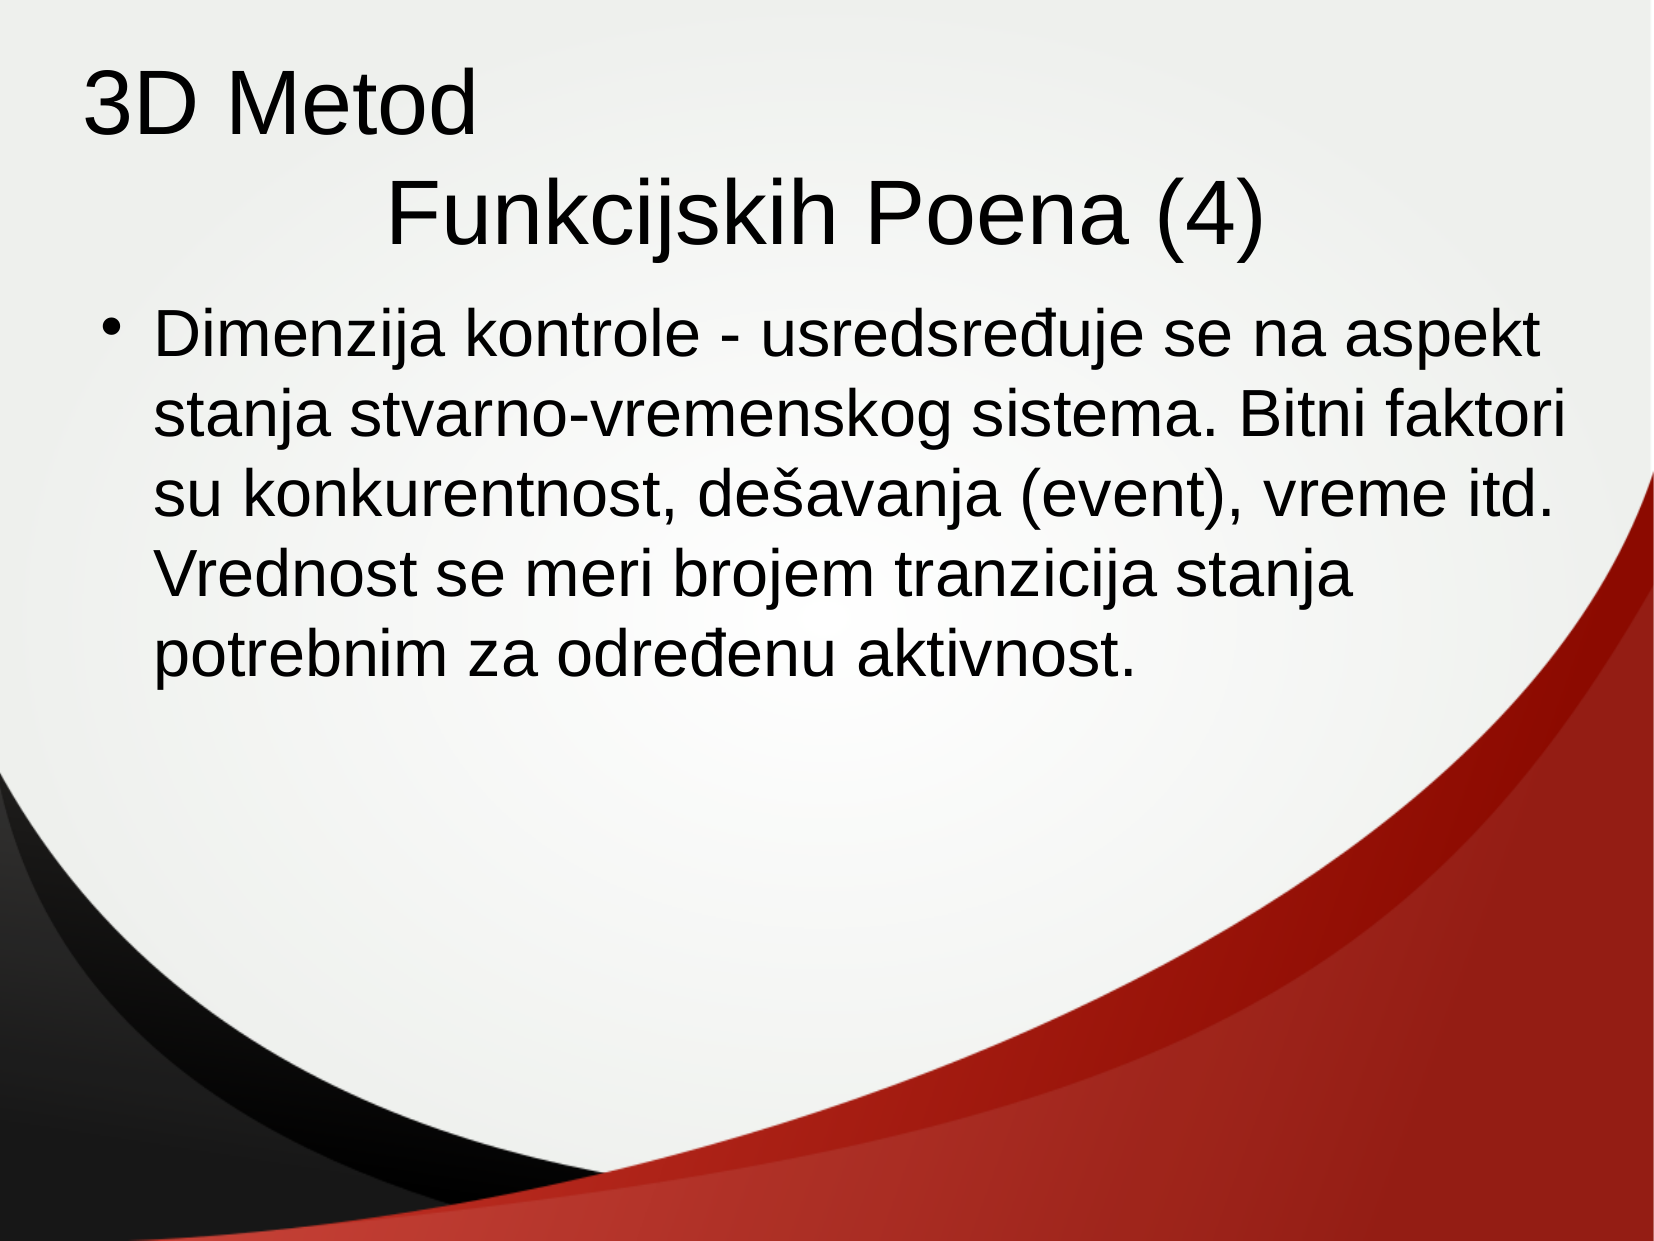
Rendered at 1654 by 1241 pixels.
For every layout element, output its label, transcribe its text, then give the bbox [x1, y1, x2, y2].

text_box Dimenzija kontrole - usredsređuje se na aspekt stanja stvarno-vremenskog sistema. Bitni faktori su konkurentnost, dešavanja (event), vreme itd. Vrednost se meri brojem tranzicija stanja potrebnim za određenu aktivnost. [82, 290, 1571, 1010]
text_box 3D Metod Funkcijskih Poena (4) [82, 49, 1571, 257]
picture [0, 0, 1654, 1241]
